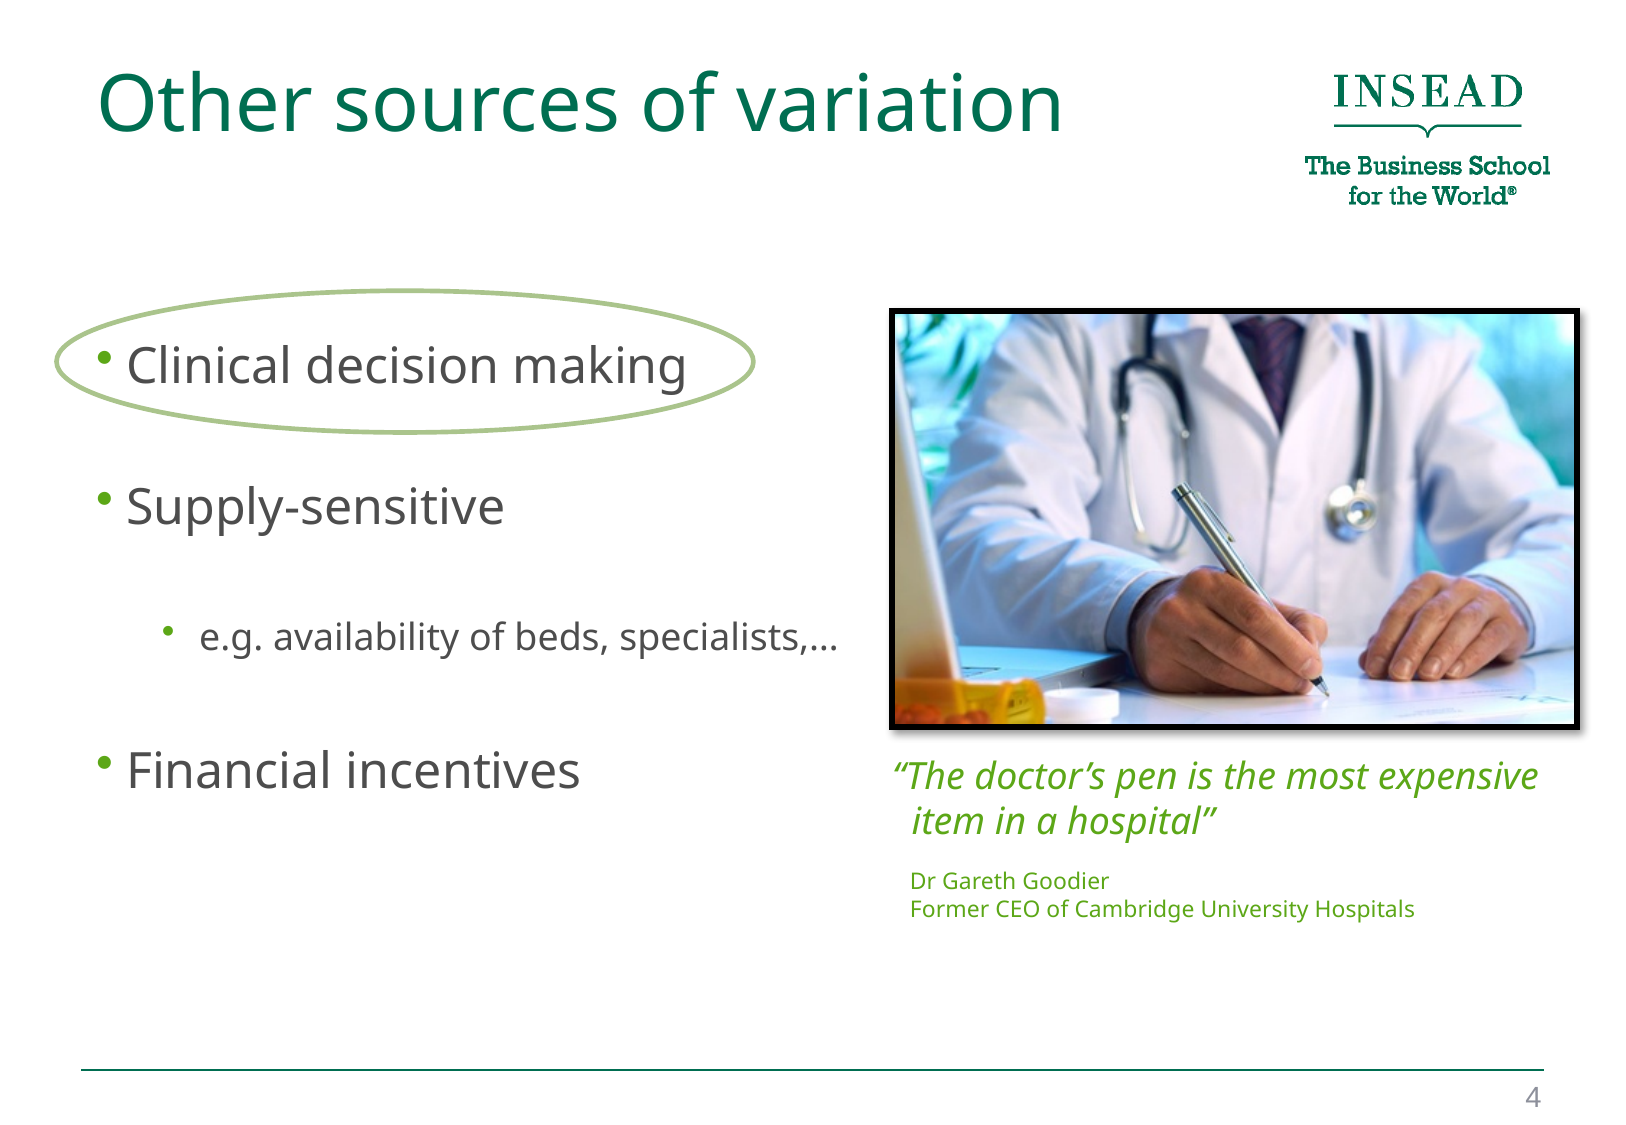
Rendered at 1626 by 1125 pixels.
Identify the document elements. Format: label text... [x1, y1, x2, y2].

text_box Dr Gareth Goodier Former CEO of Cambridge University Hospitals [895, 859, 1462, 930]
list Clinical decision making Supply-sensitive e.g. availability of beds, specialists,… Financial incentives [81, 326, 1544, 1035]
text_box [56, 290, 754, 433]
title Other sources of variation [81, 45, 1274, 233]
picture [894, 314, 1575, 725]
text_box “The doctor’s pen is the most expensive item in a hospital” [877, 744, 1575, 849]
picture [1296, 64, 1557, 225]
slide_number 4 [1485, 1080, 1557, 1114]
